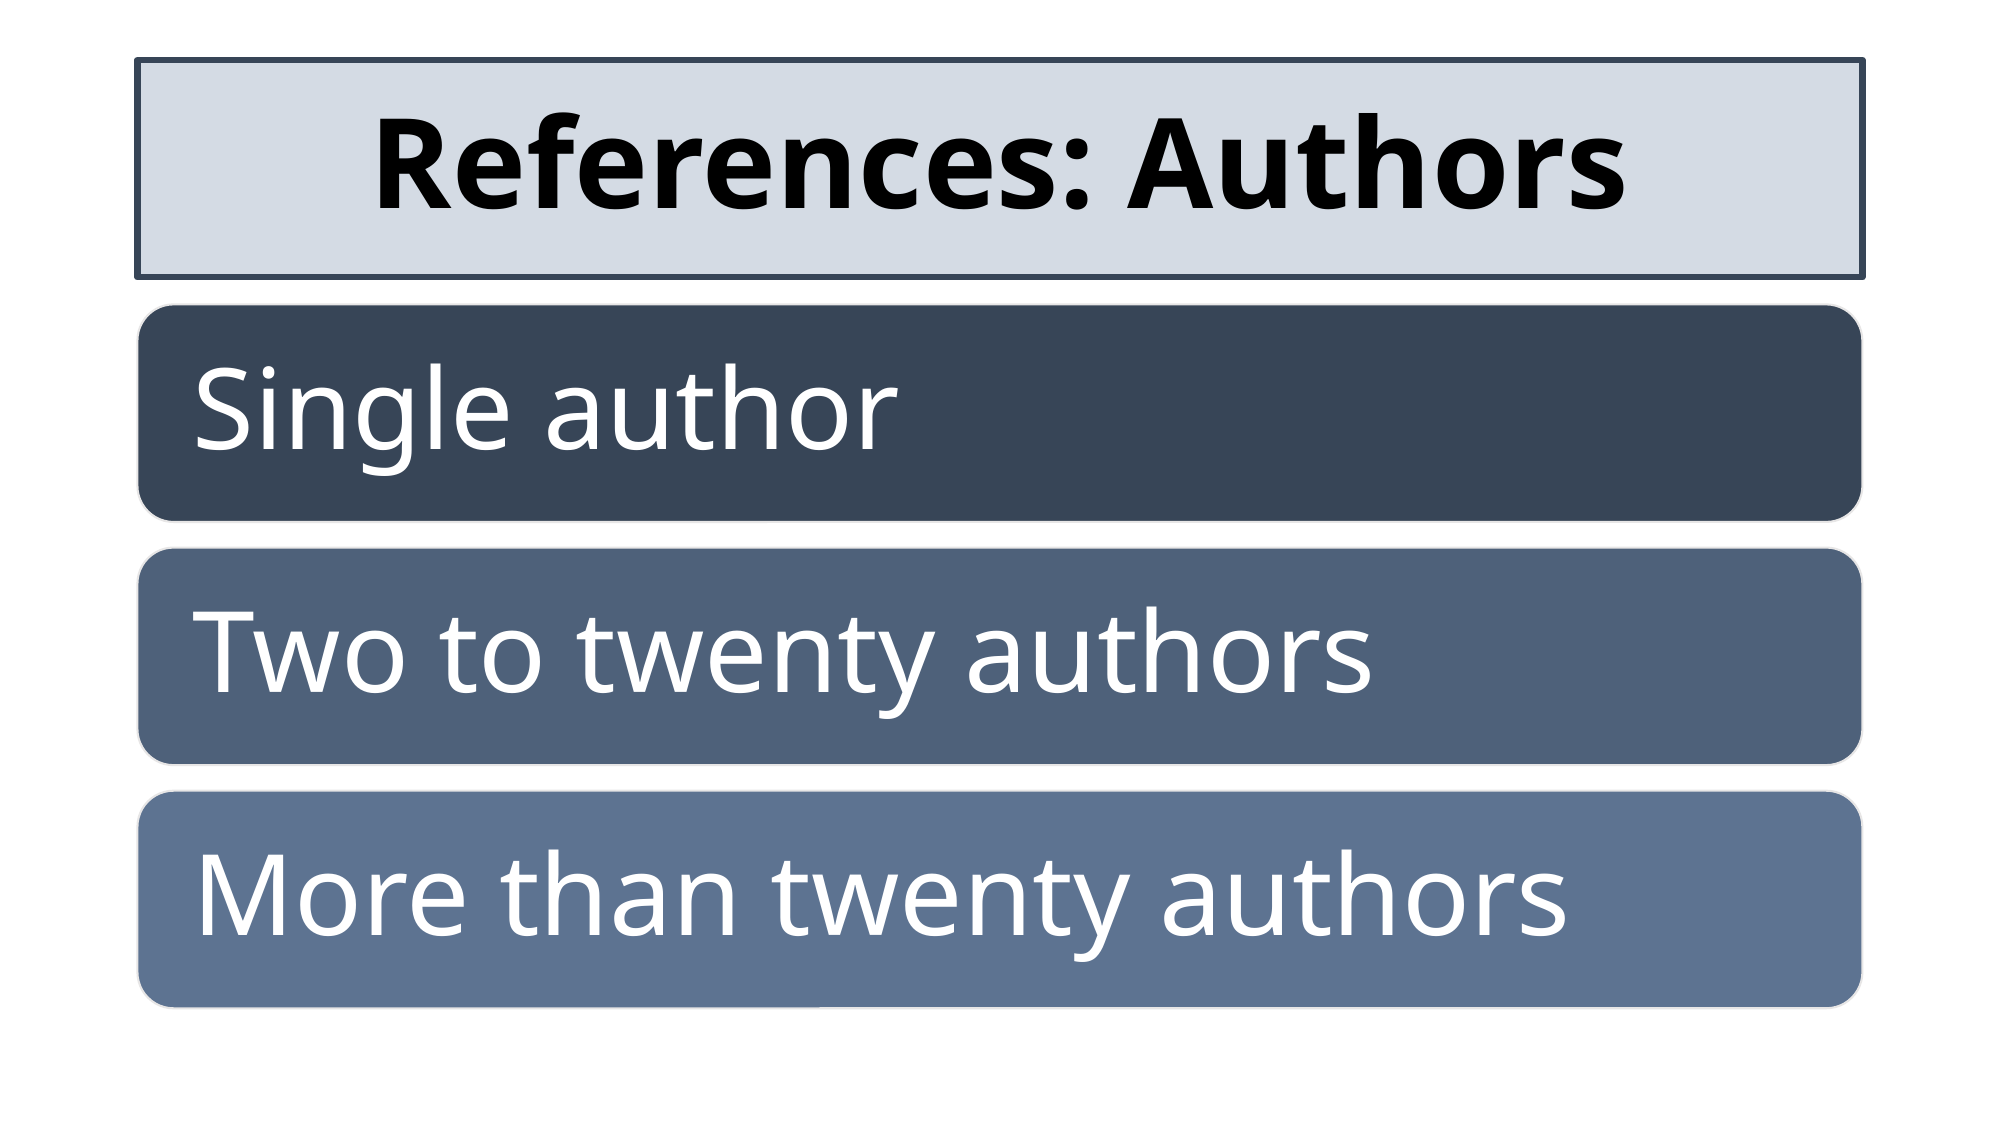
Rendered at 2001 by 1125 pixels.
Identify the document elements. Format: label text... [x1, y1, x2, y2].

title References: Authors [137, 59, 1863, 278]
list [137, 299, 1863, 1014]
